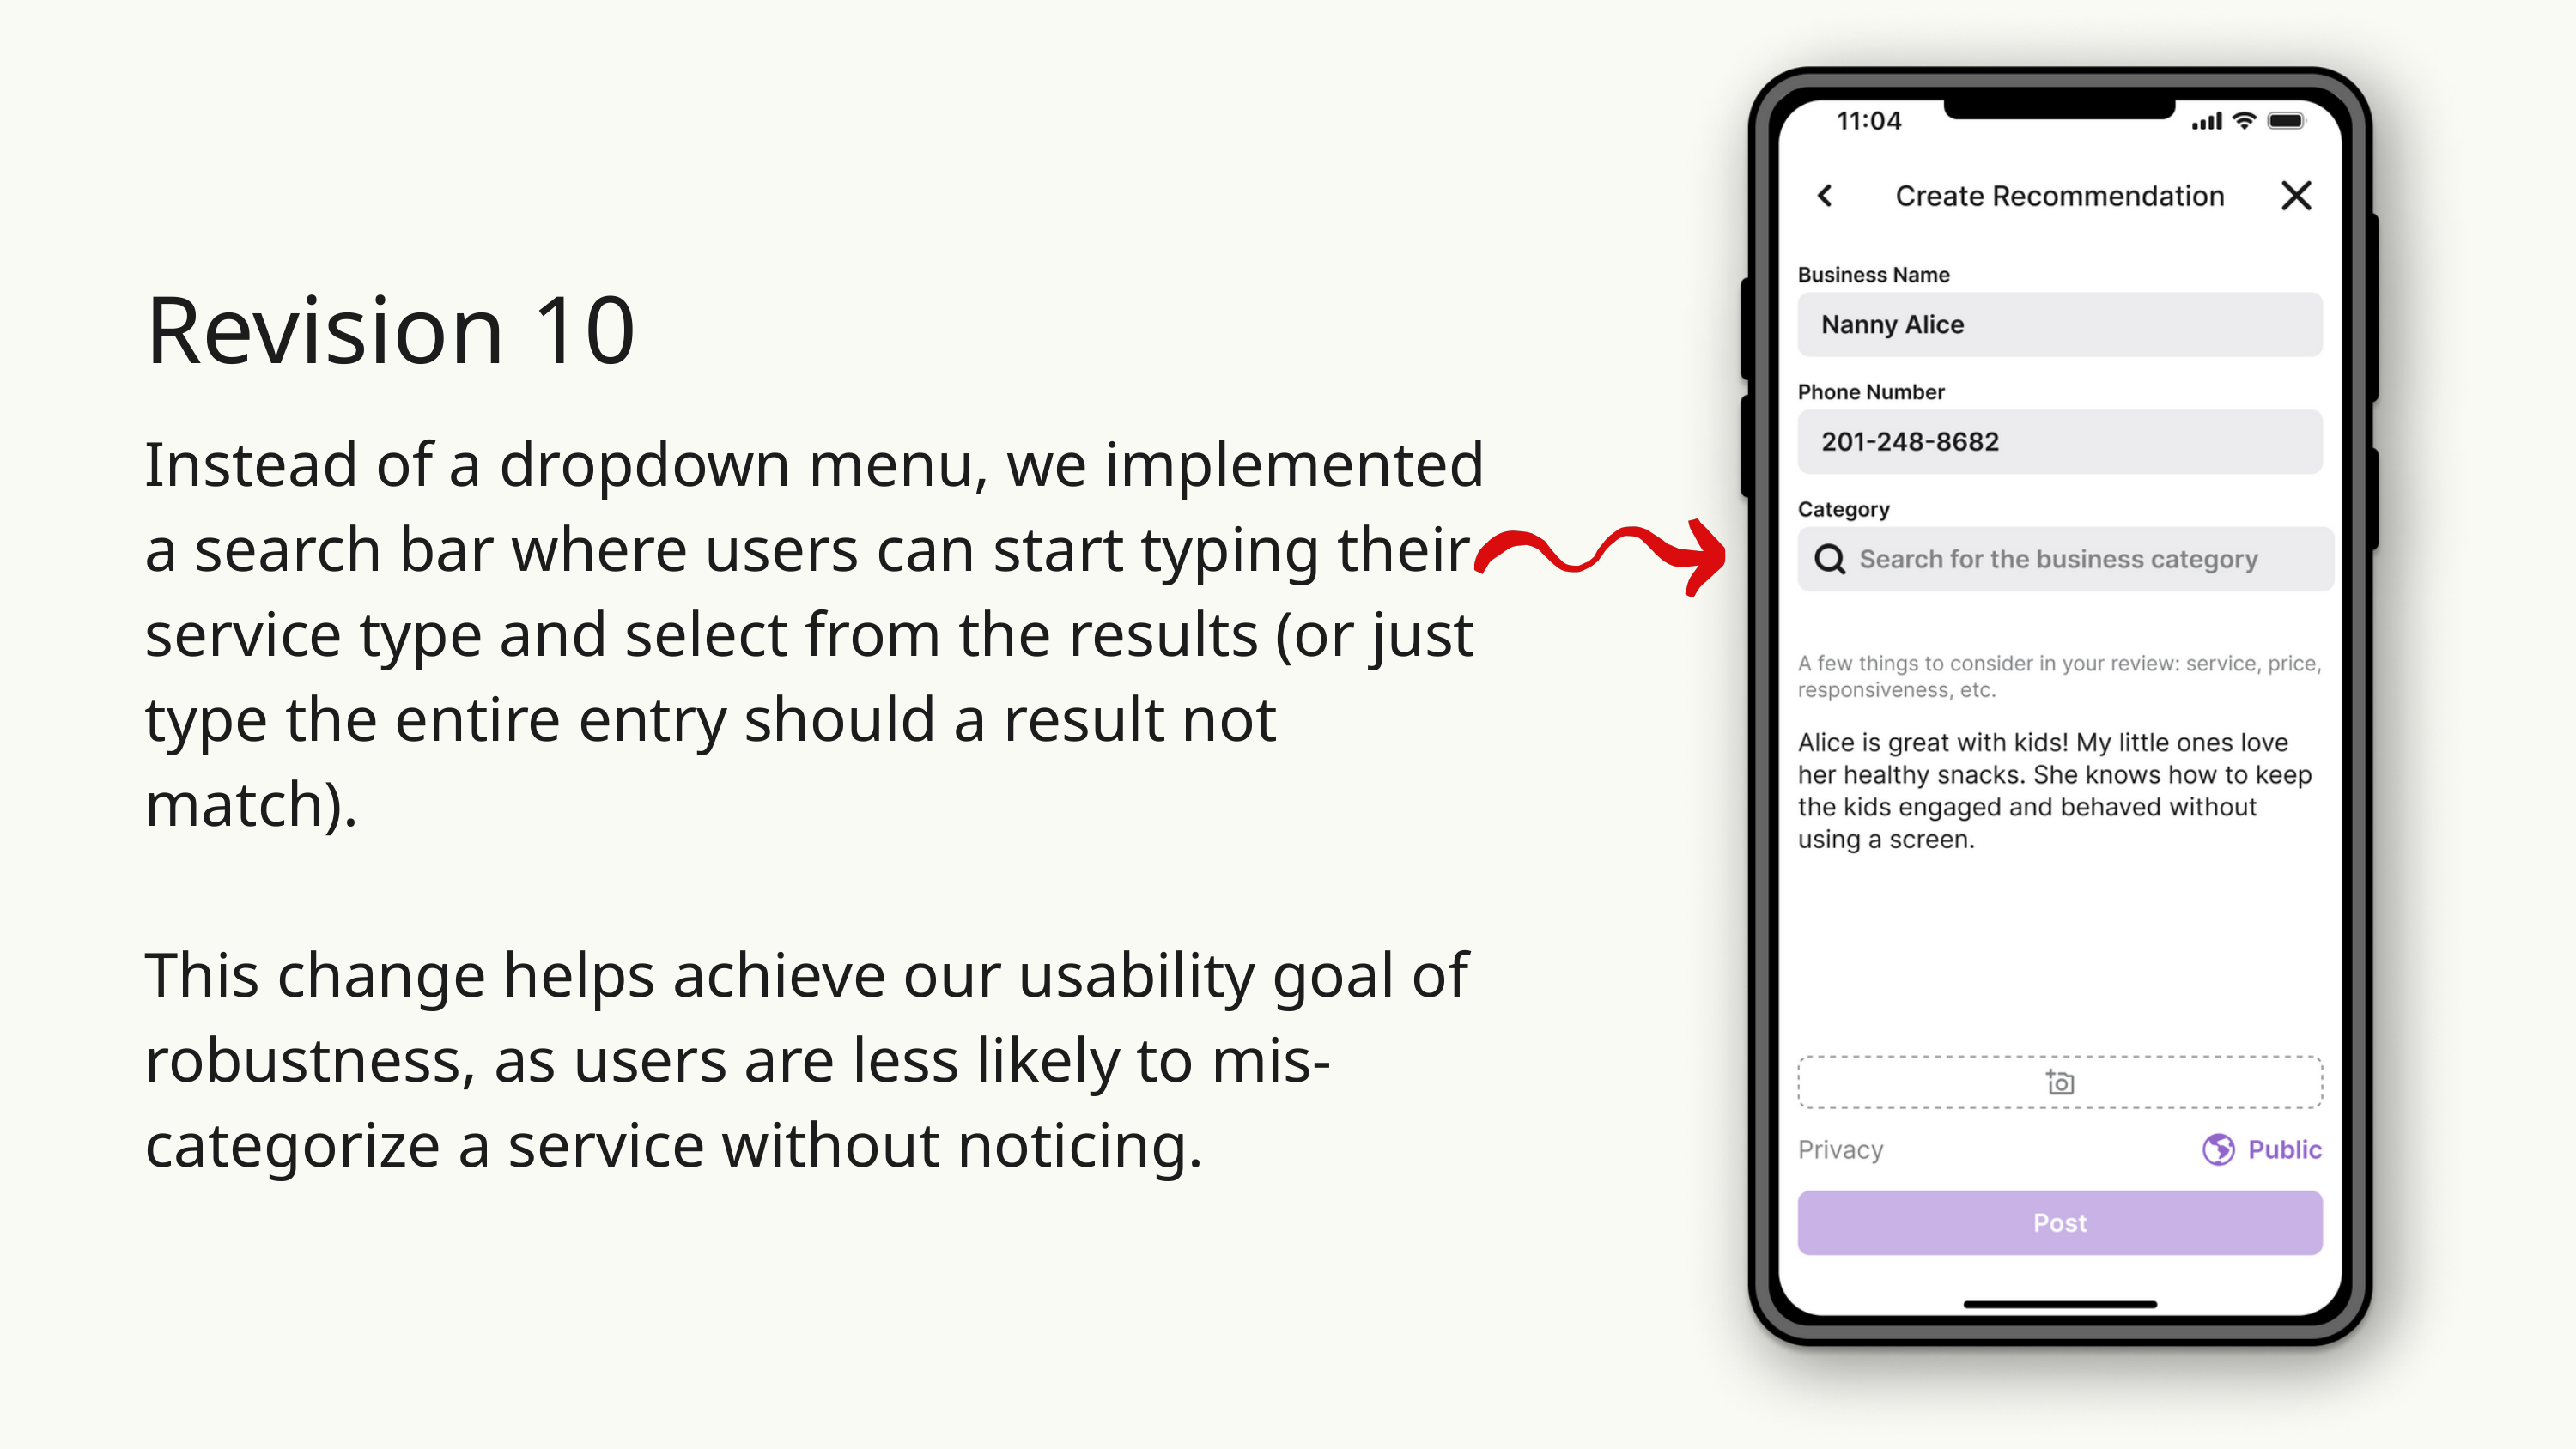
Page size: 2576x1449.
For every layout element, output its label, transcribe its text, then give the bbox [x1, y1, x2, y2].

text_box Instead of a dropdown menu, we implemented a search bar where users can start typing their service type and select from the results (or just type the entire entry should a result not match). This change helps achieve our usability goal of robustness, as users are less likely to mis-categorize a service without noticing. [144, 413, 1499, 1179]
text_box Revision 10 [144, 252, 1005, 382]
text_box [1668, 0, 2482, 1449]
text_box [1473, 518, 1726, 597]
